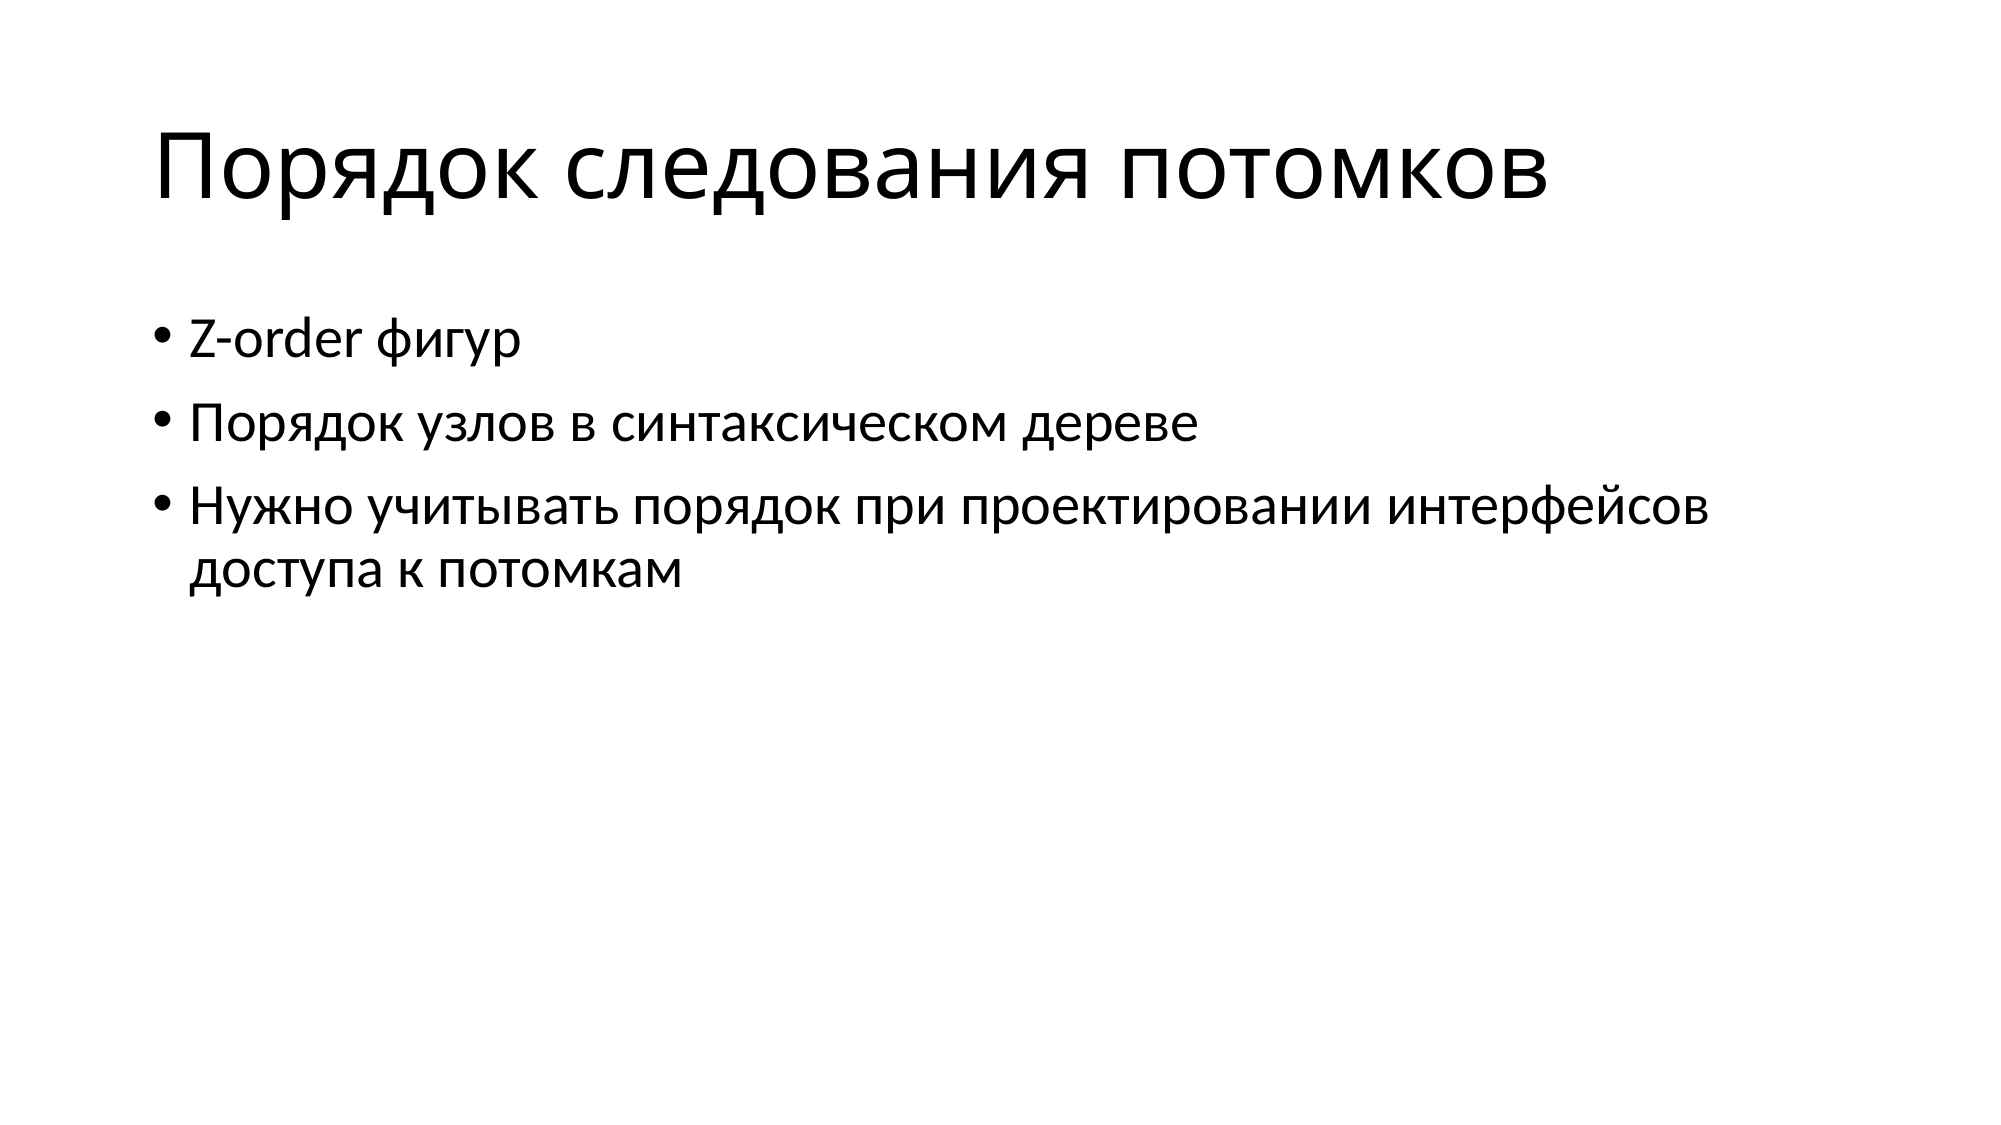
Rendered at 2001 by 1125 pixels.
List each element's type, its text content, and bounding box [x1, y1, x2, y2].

title Порядок следования потомков [137, 59, 1863, 278]
list Z-order фигур Порядок узлов в синтаксическом дереве Нужно учитывать порядок при проектировании интерфейсов доступа к потомкам [137, 299, 1863, 1014]
